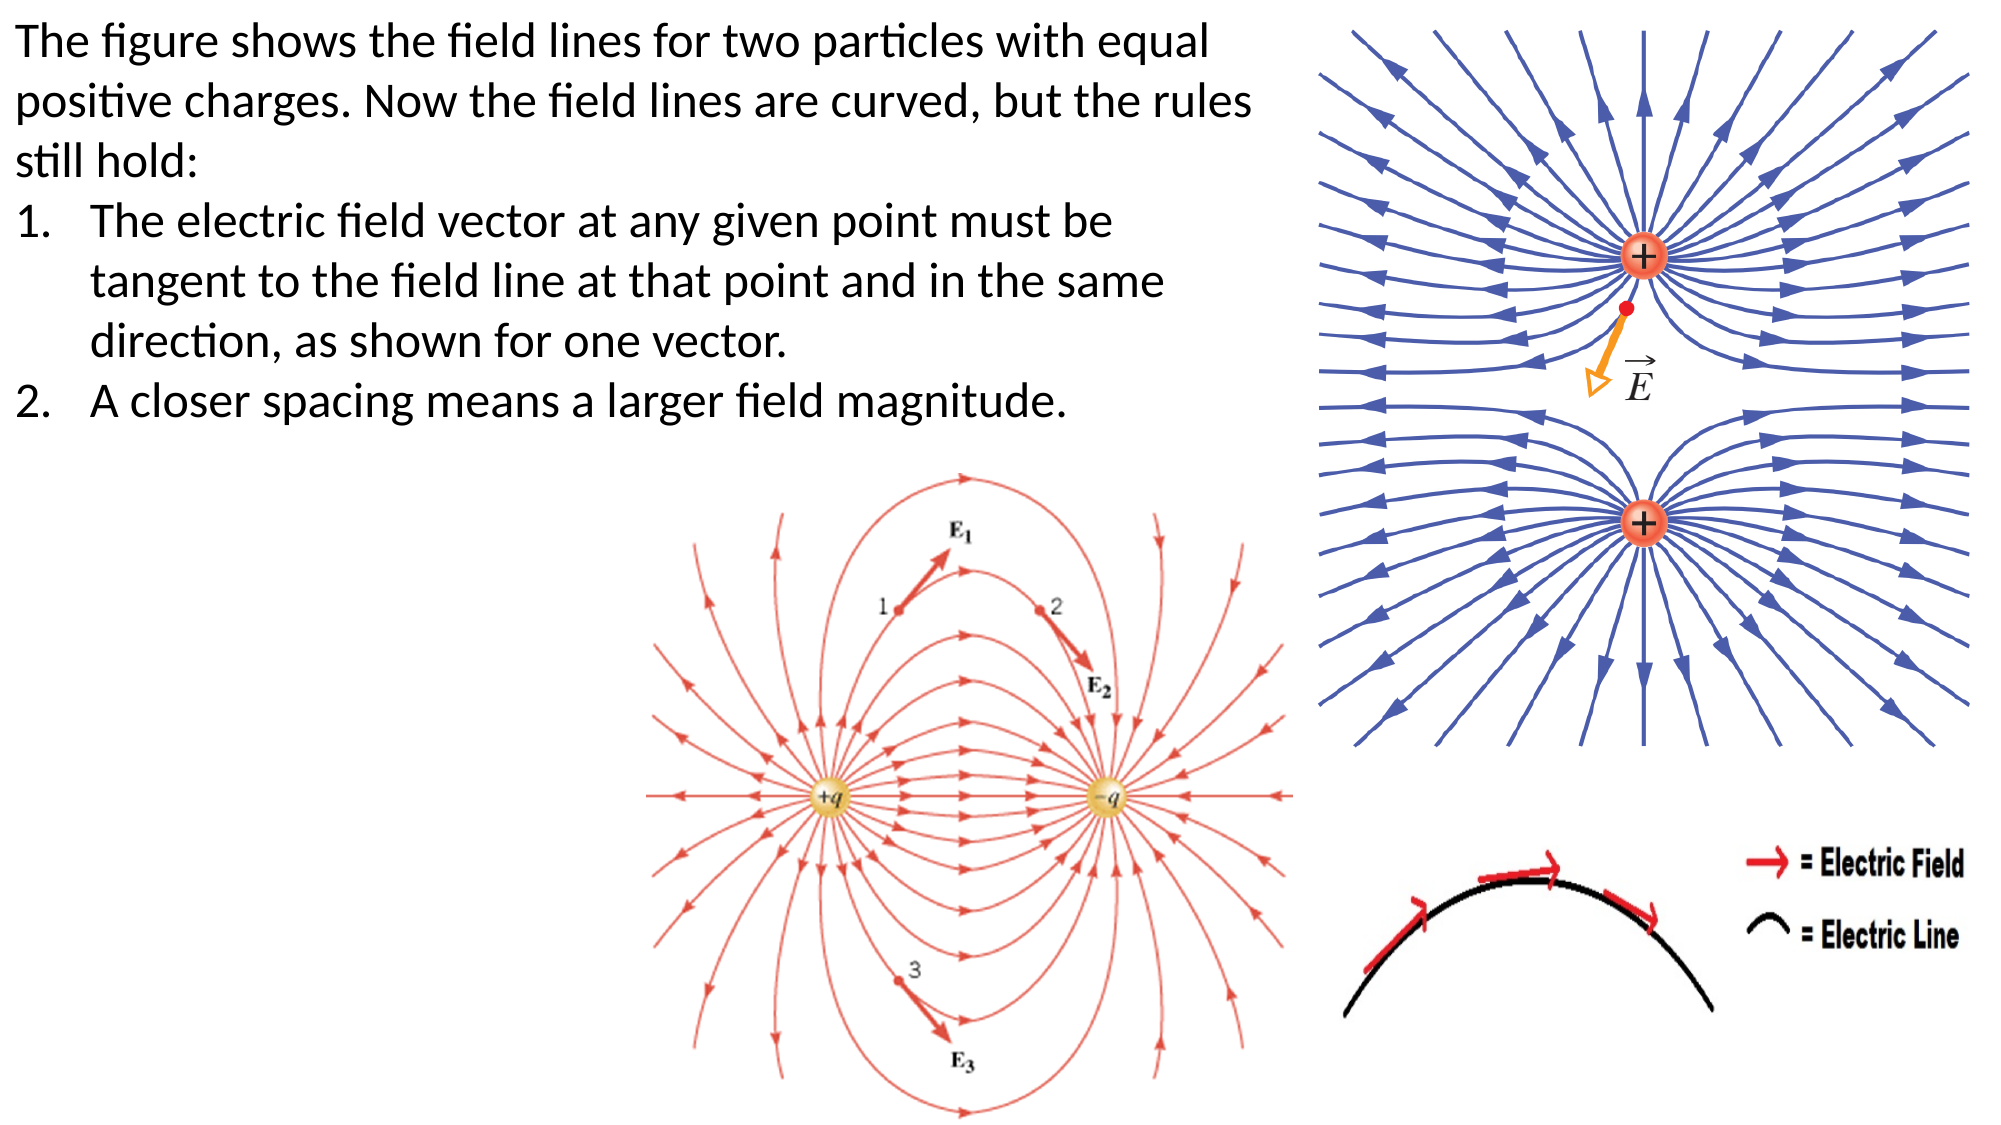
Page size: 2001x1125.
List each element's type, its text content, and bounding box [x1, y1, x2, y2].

picture [646, 0, 2000, 1125]
text_box The figure shows the field lines for two particles with equal positive charges. Now the field lines are curved, but the rules still hold: The electric field vector at any given point must be tangent to the field line at that point and in the same direction, as shown for one vector. A closer spacing means a larger field magnitude. [0, 0, 1292, 435]
picture [1338, 827, 1973, 1031]
